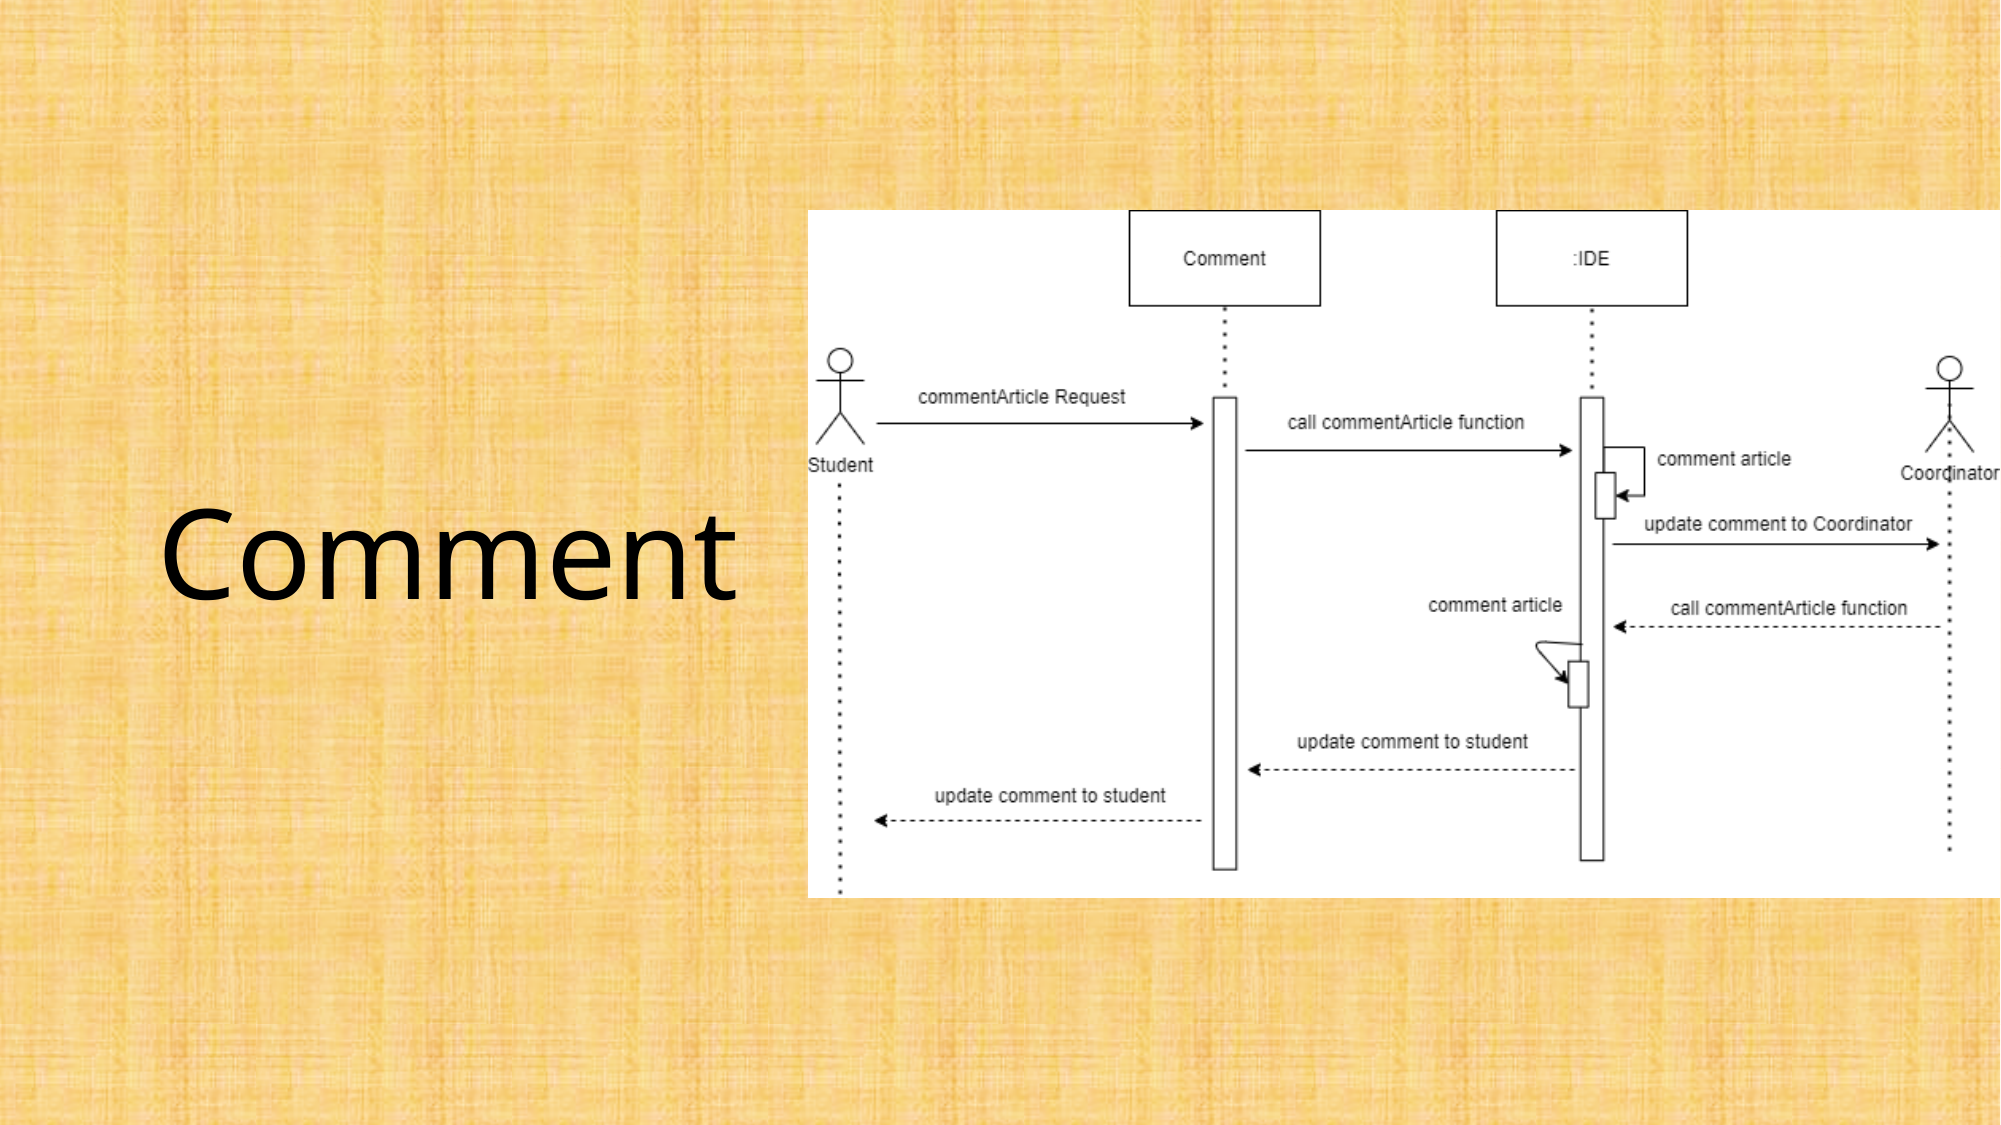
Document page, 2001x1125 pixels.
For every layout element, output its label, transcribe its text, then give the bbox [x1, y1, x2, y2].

title Comment [28, 474, 808, 635]
picture [0, 0, 2001, 1125]
